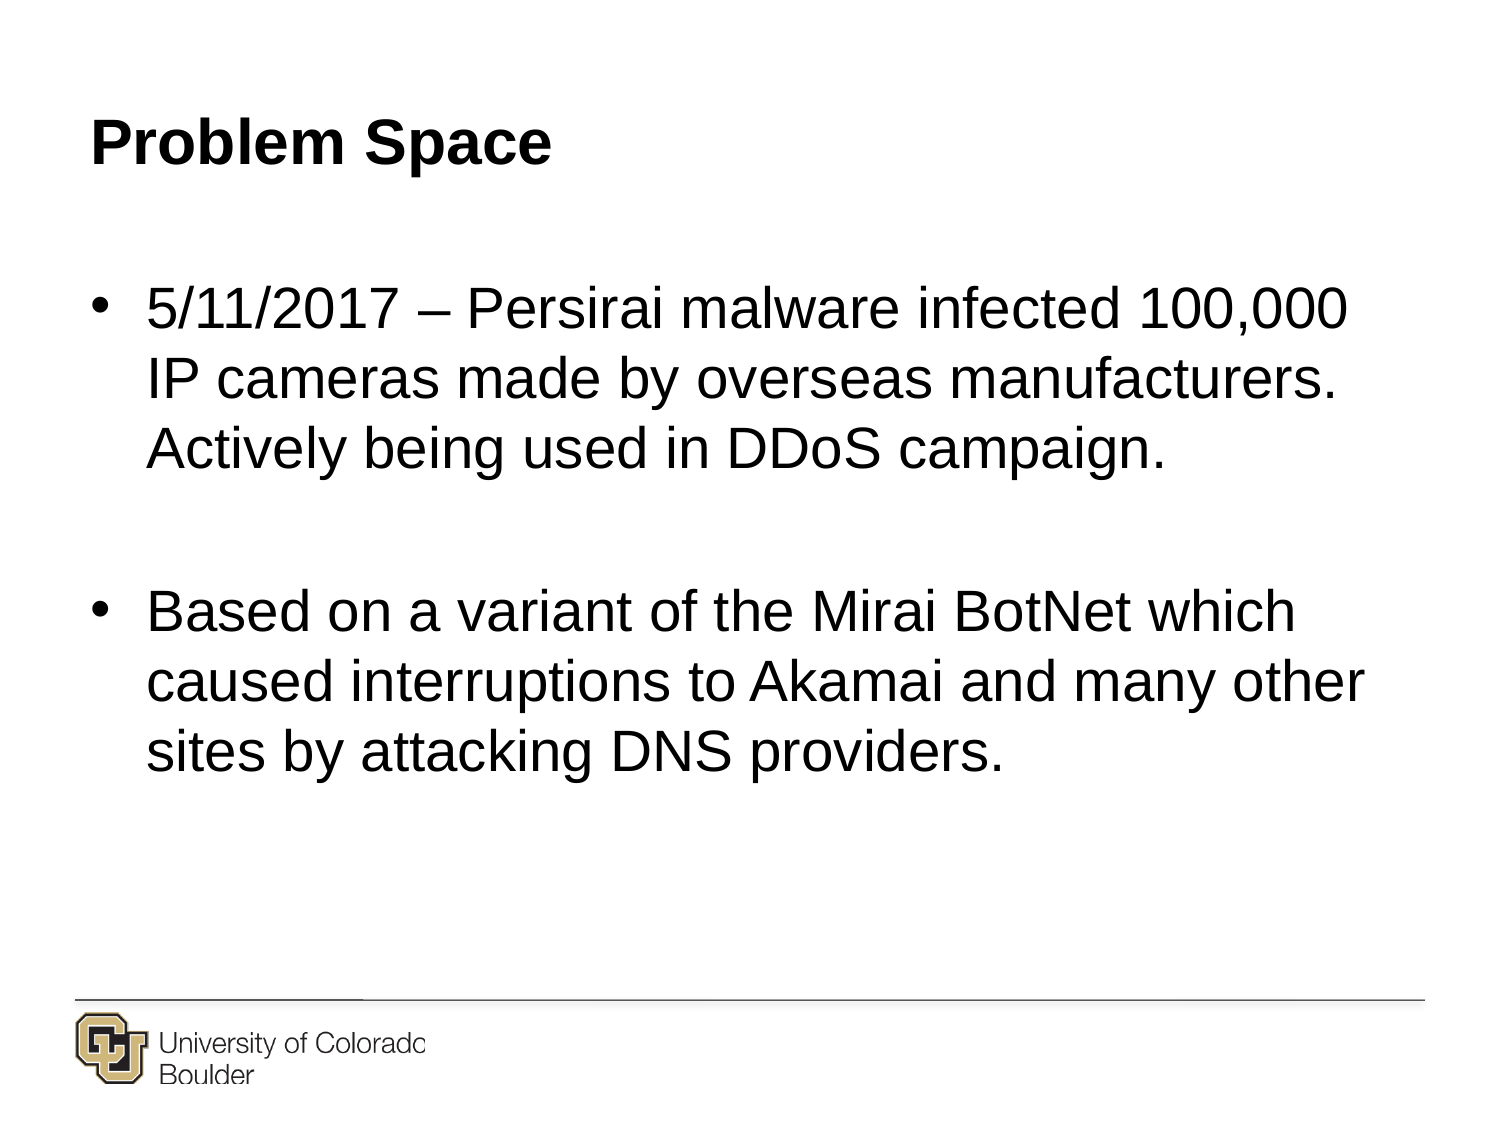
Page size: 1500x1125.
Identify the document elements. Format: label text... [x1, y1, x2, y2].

list 5/11/2017 – Persirai malware infected 100,000 IP cameras made by overseas manufacturers. Actively being used in DDoS campaign. Based on a variant of the Mirai BotNet which caused interruptions to Akamai and many other sites by attacking DNS providers. [75, 262, 1425, 1005]
title Problem Space [75, 45, 1425, 233]
